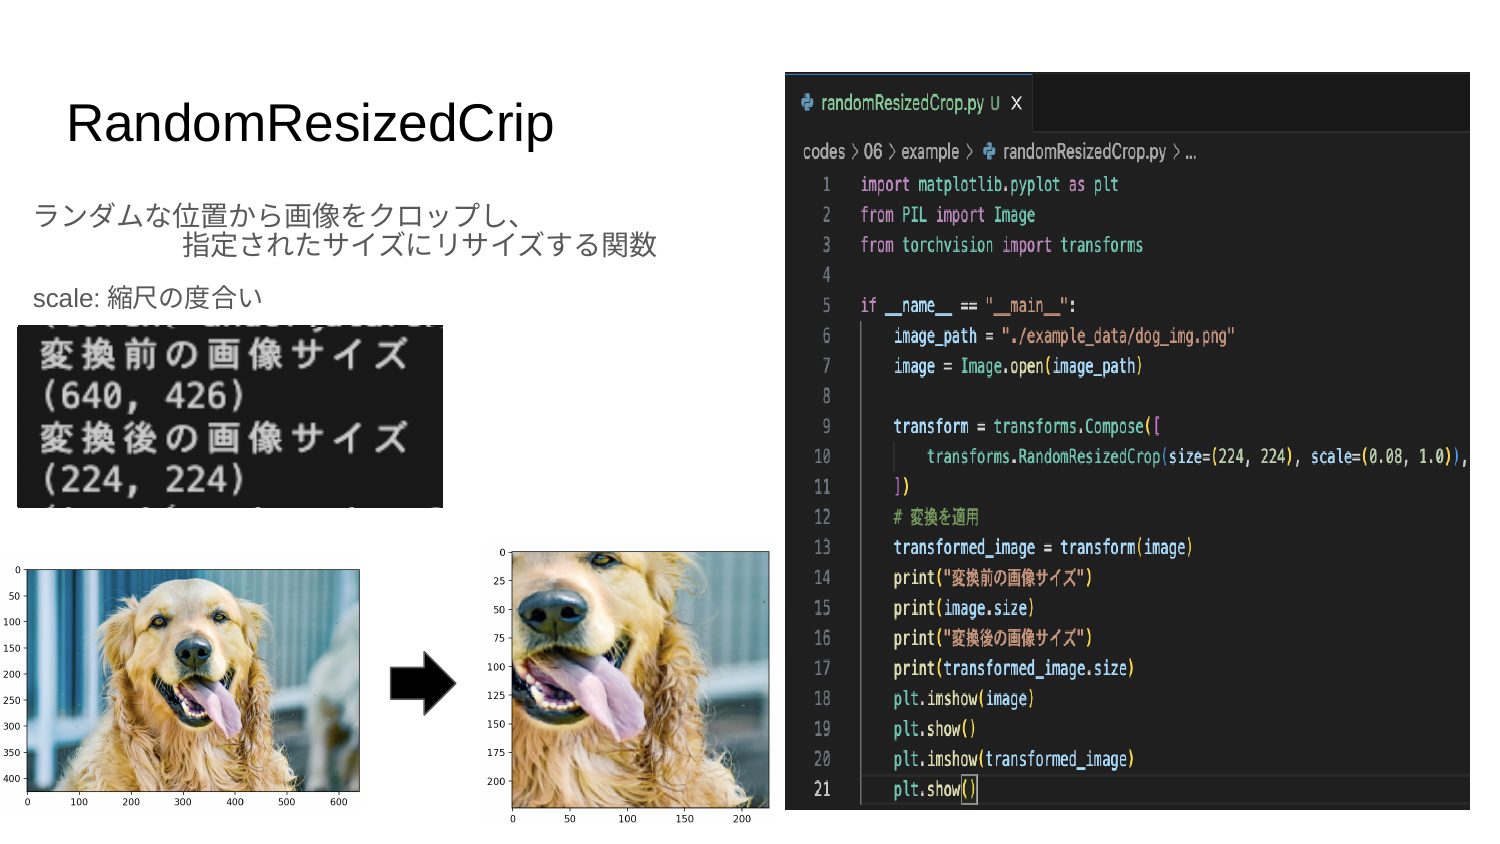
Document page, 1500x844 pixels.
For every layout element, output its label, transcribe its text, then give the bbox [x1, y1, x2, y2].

title RandomResizedCrip [51, 72, 783, 167]
picture [484, 542, 775, 825]
picture [16, 325, 443, 508]
text_box [390, 651, 456, 715]
picture [0, 557, 364, 810]
picture [784, 72, 1471, 810]
list ランダムな位置から画像をクロップし、 指定されたサイズにリサイズする関数 scale:縮尺の度合い [18, 189, 779, 326]
